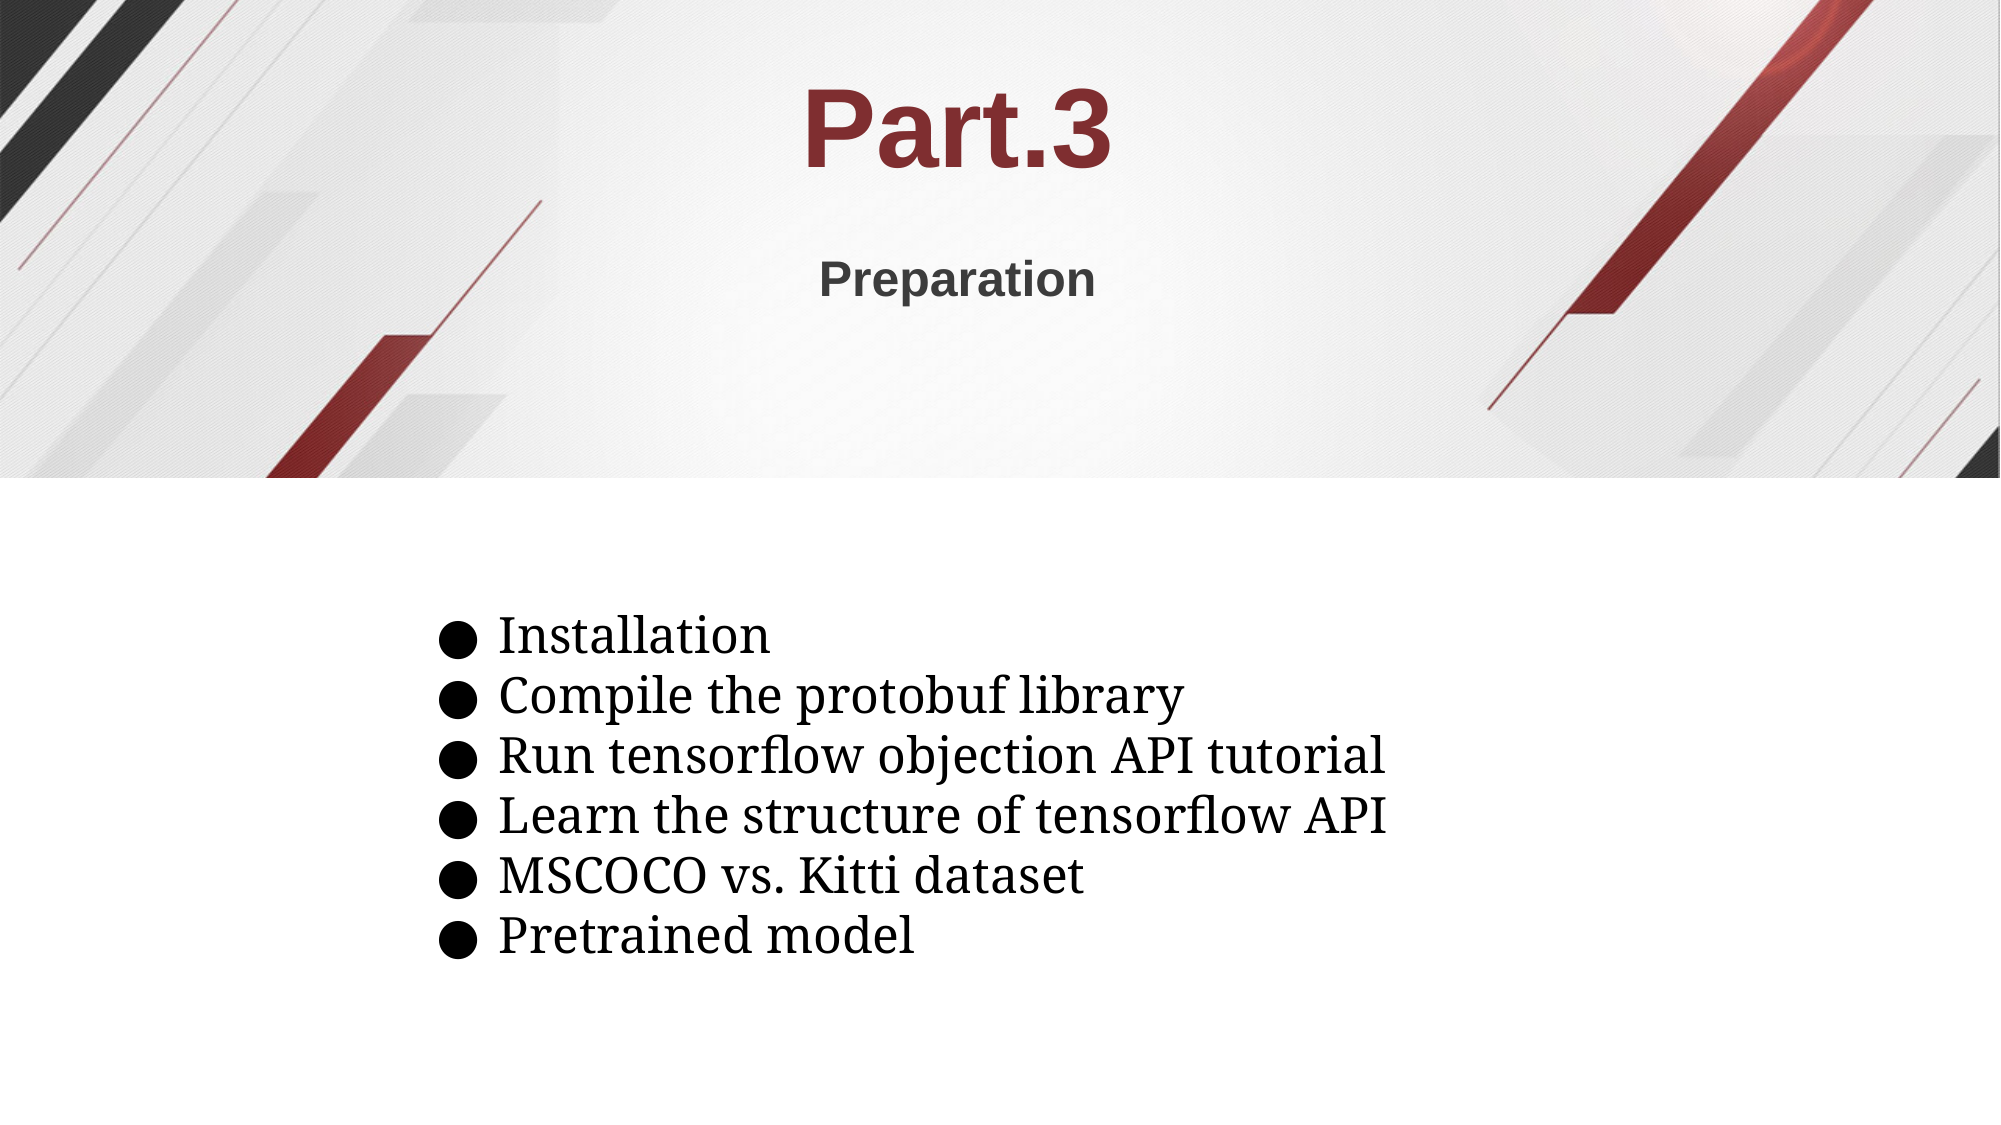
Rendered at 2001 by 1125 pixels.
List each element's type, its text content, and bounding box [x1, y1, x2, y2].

picture [0, 0, 2000, 478]
text_box Installation Compile the protobuf library Run tensorflow objection API tutorial Learn the structure of tensorflow API MSCOCO vs. Kitti dataset Pretrained model [408, 540, 1507, 1028]
